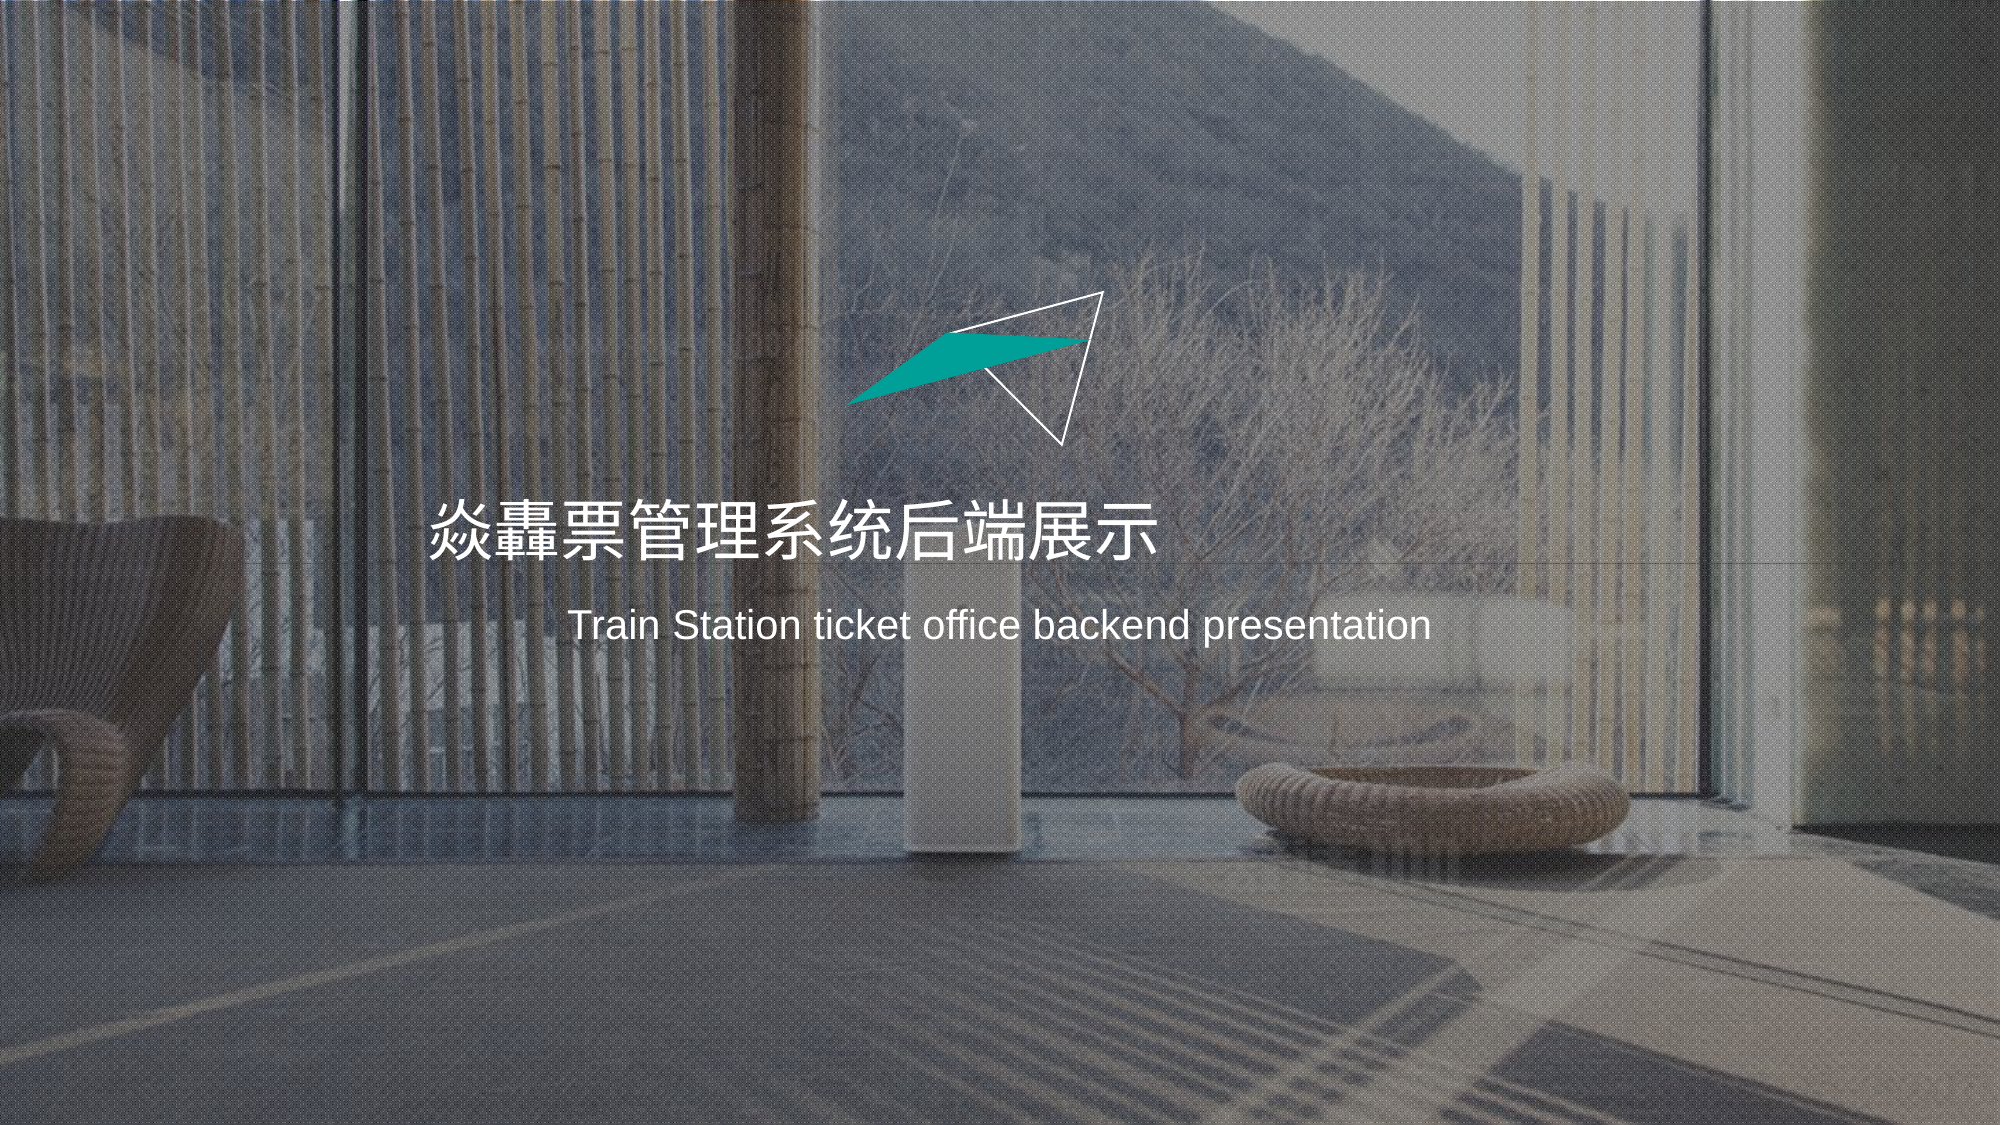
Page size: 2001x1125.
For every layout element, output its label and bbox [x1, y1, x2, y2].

text_box [848, 306, 1104, 443]
text_box [0, 0, 2000, 1125]
